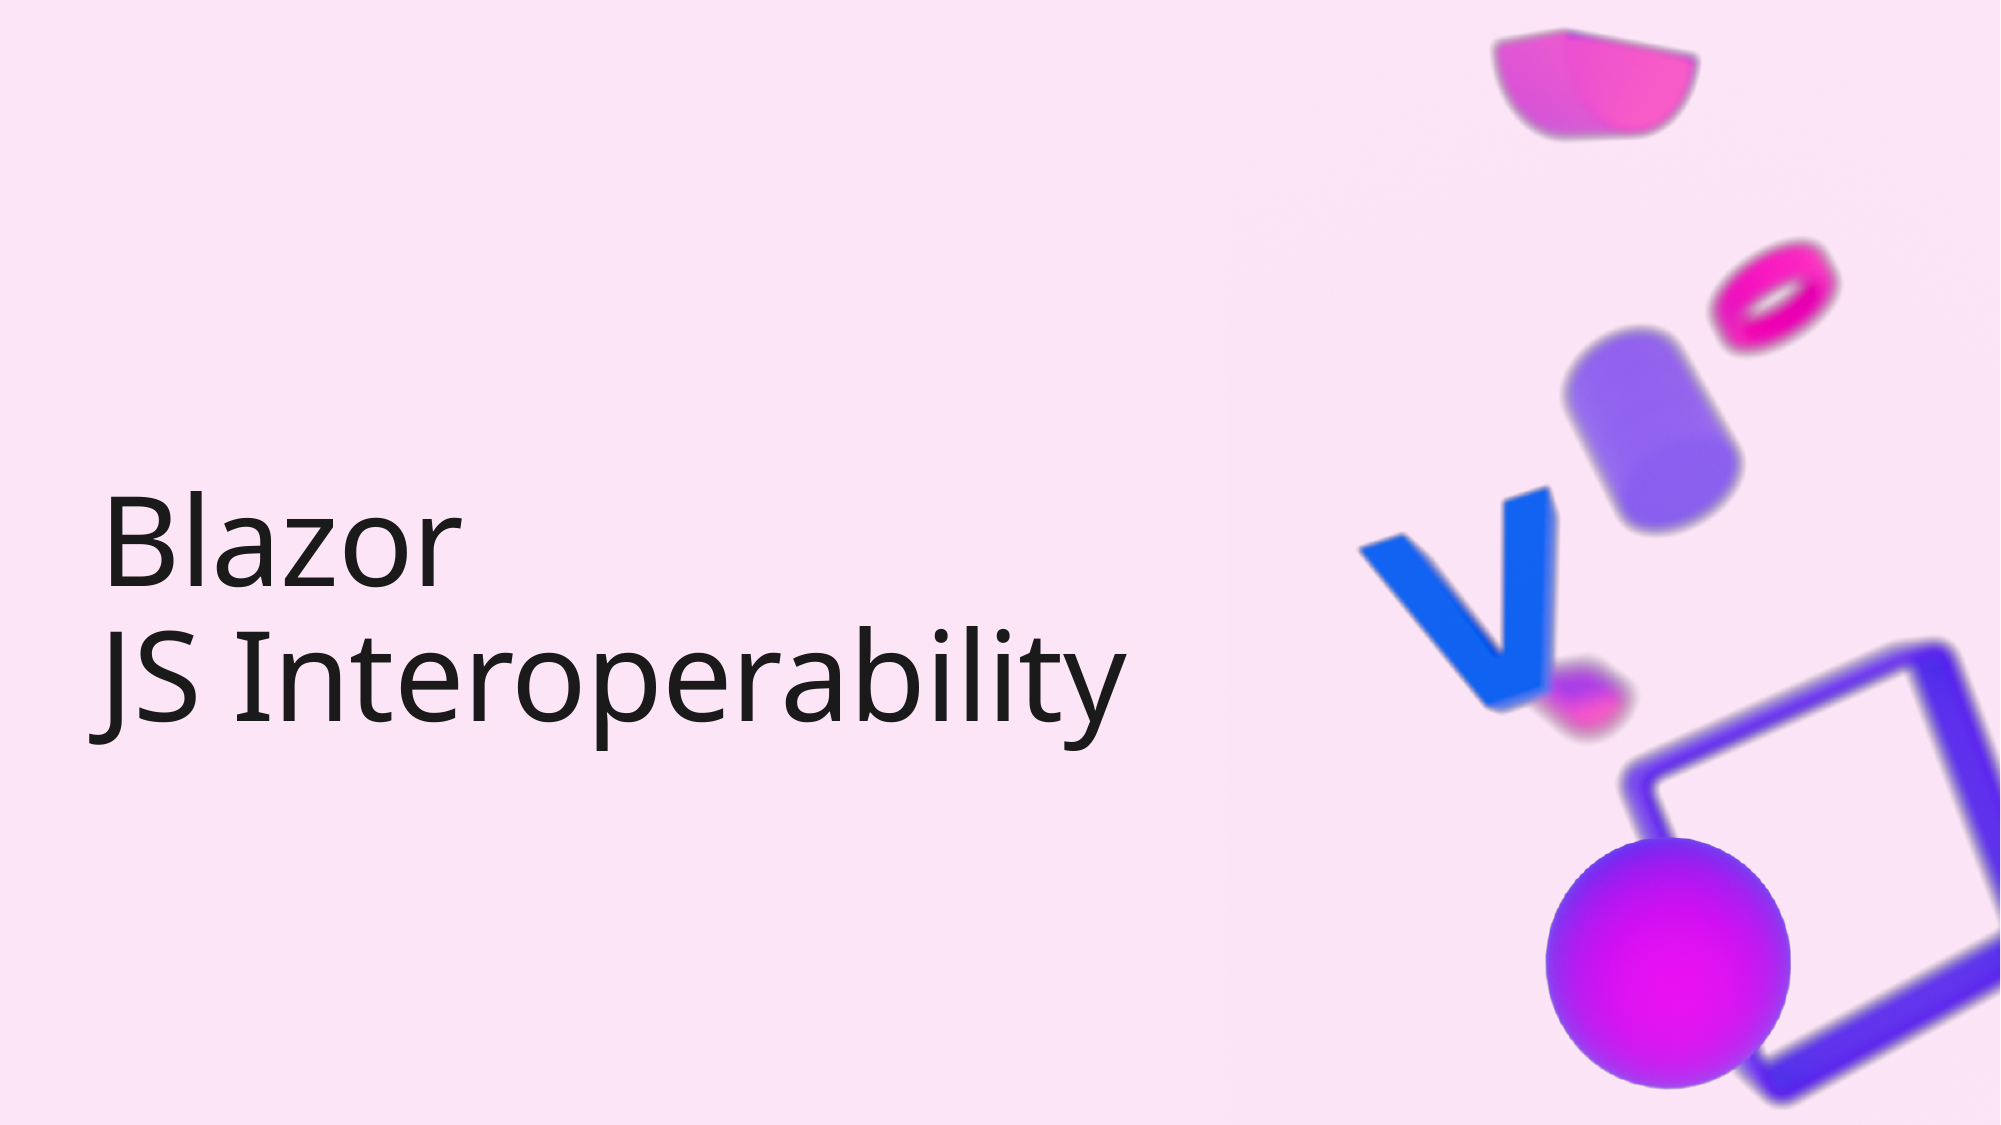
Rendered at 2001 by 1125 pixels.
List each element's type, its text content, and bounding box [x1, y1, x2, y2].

title Blazor JS Interoperability [99, 280, 1363, 749]
picture [0, 0, 2001, 1125]
